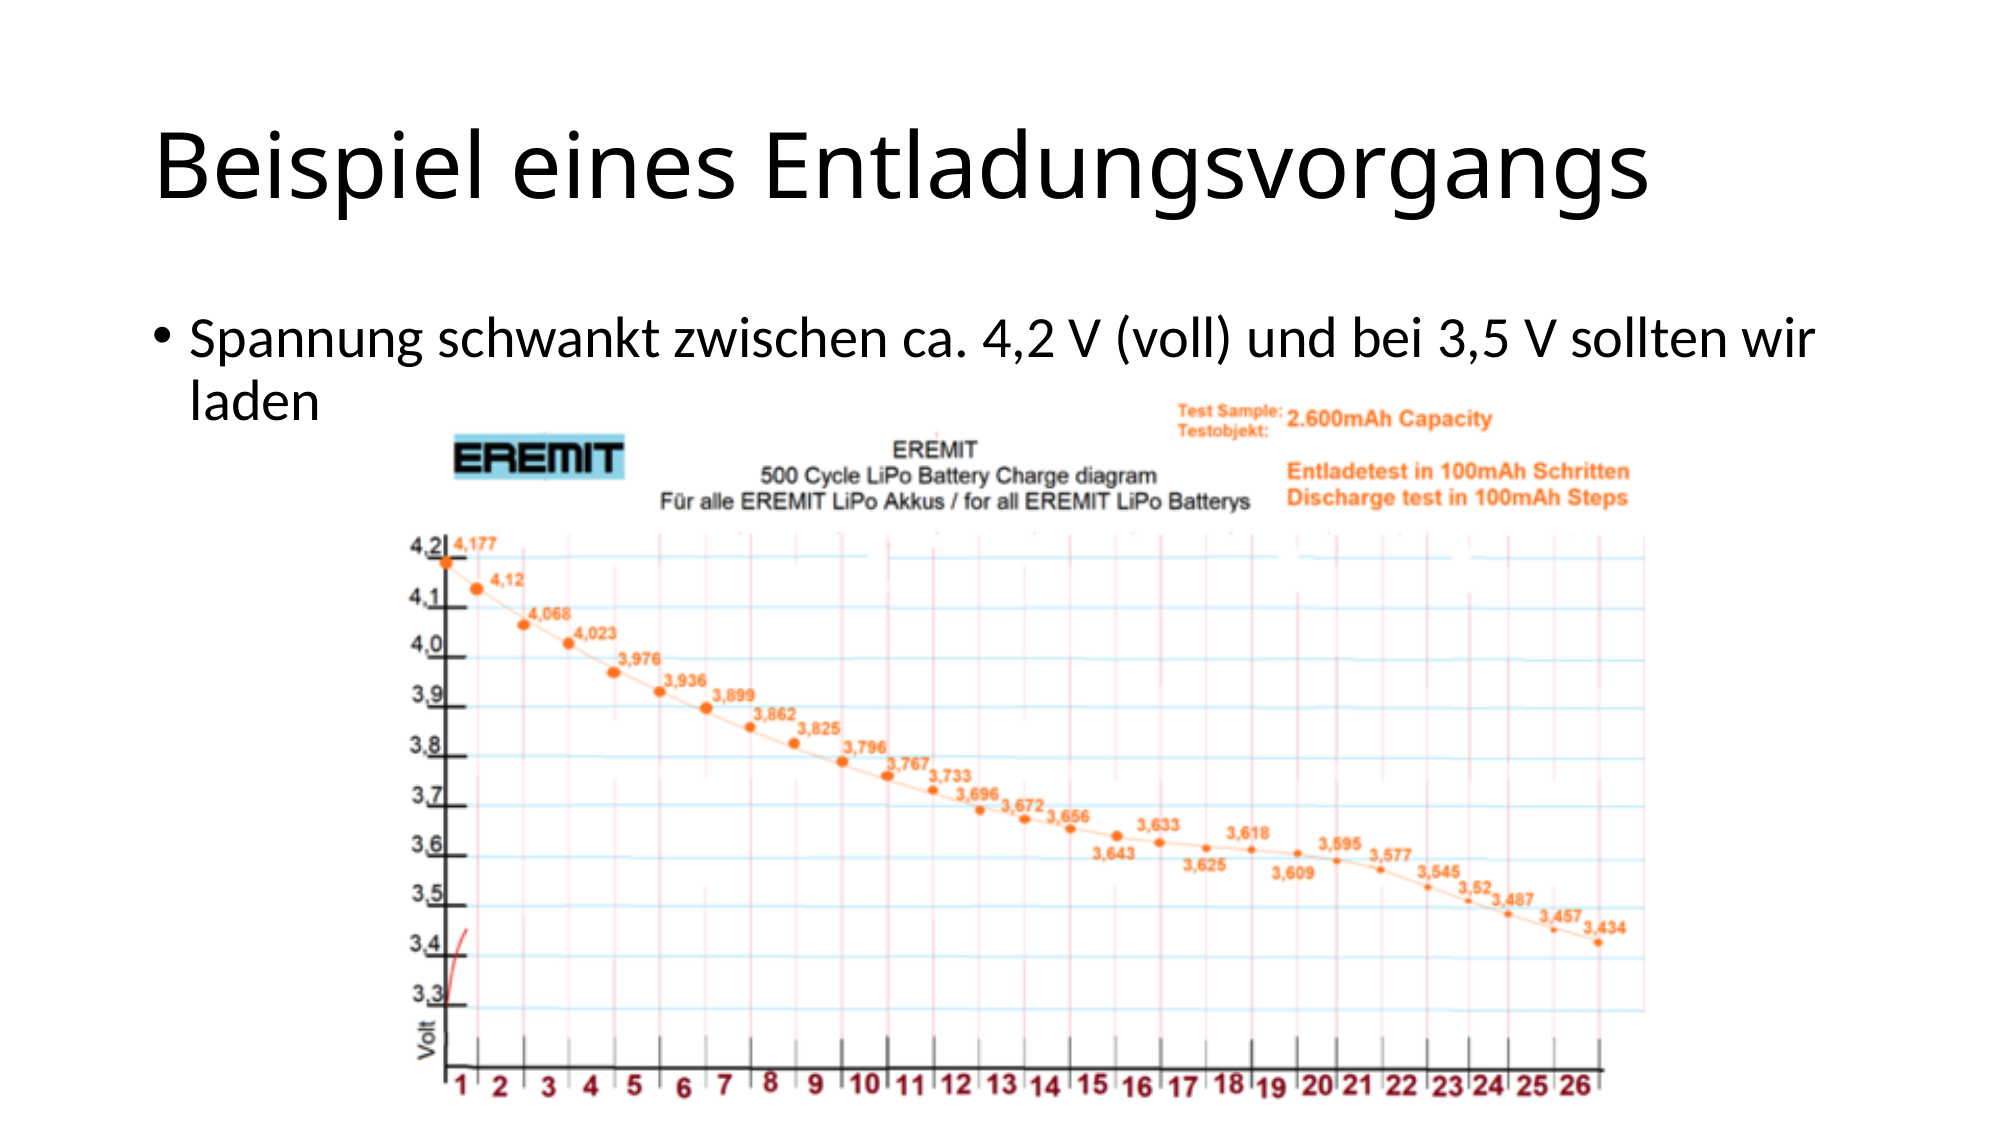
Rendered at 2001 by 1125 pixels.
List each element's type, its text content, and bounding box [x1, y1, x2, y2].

picture [394, 391, 1658, 1125]
title Beispiel eines Entladungsvorgangs [137, 59, 1863, 278]
list Spannung schwankt zwischen ca. 4,2 V (voll) und bei 3,5 V sollten wir laden [137, 299, 1863, 1014]
